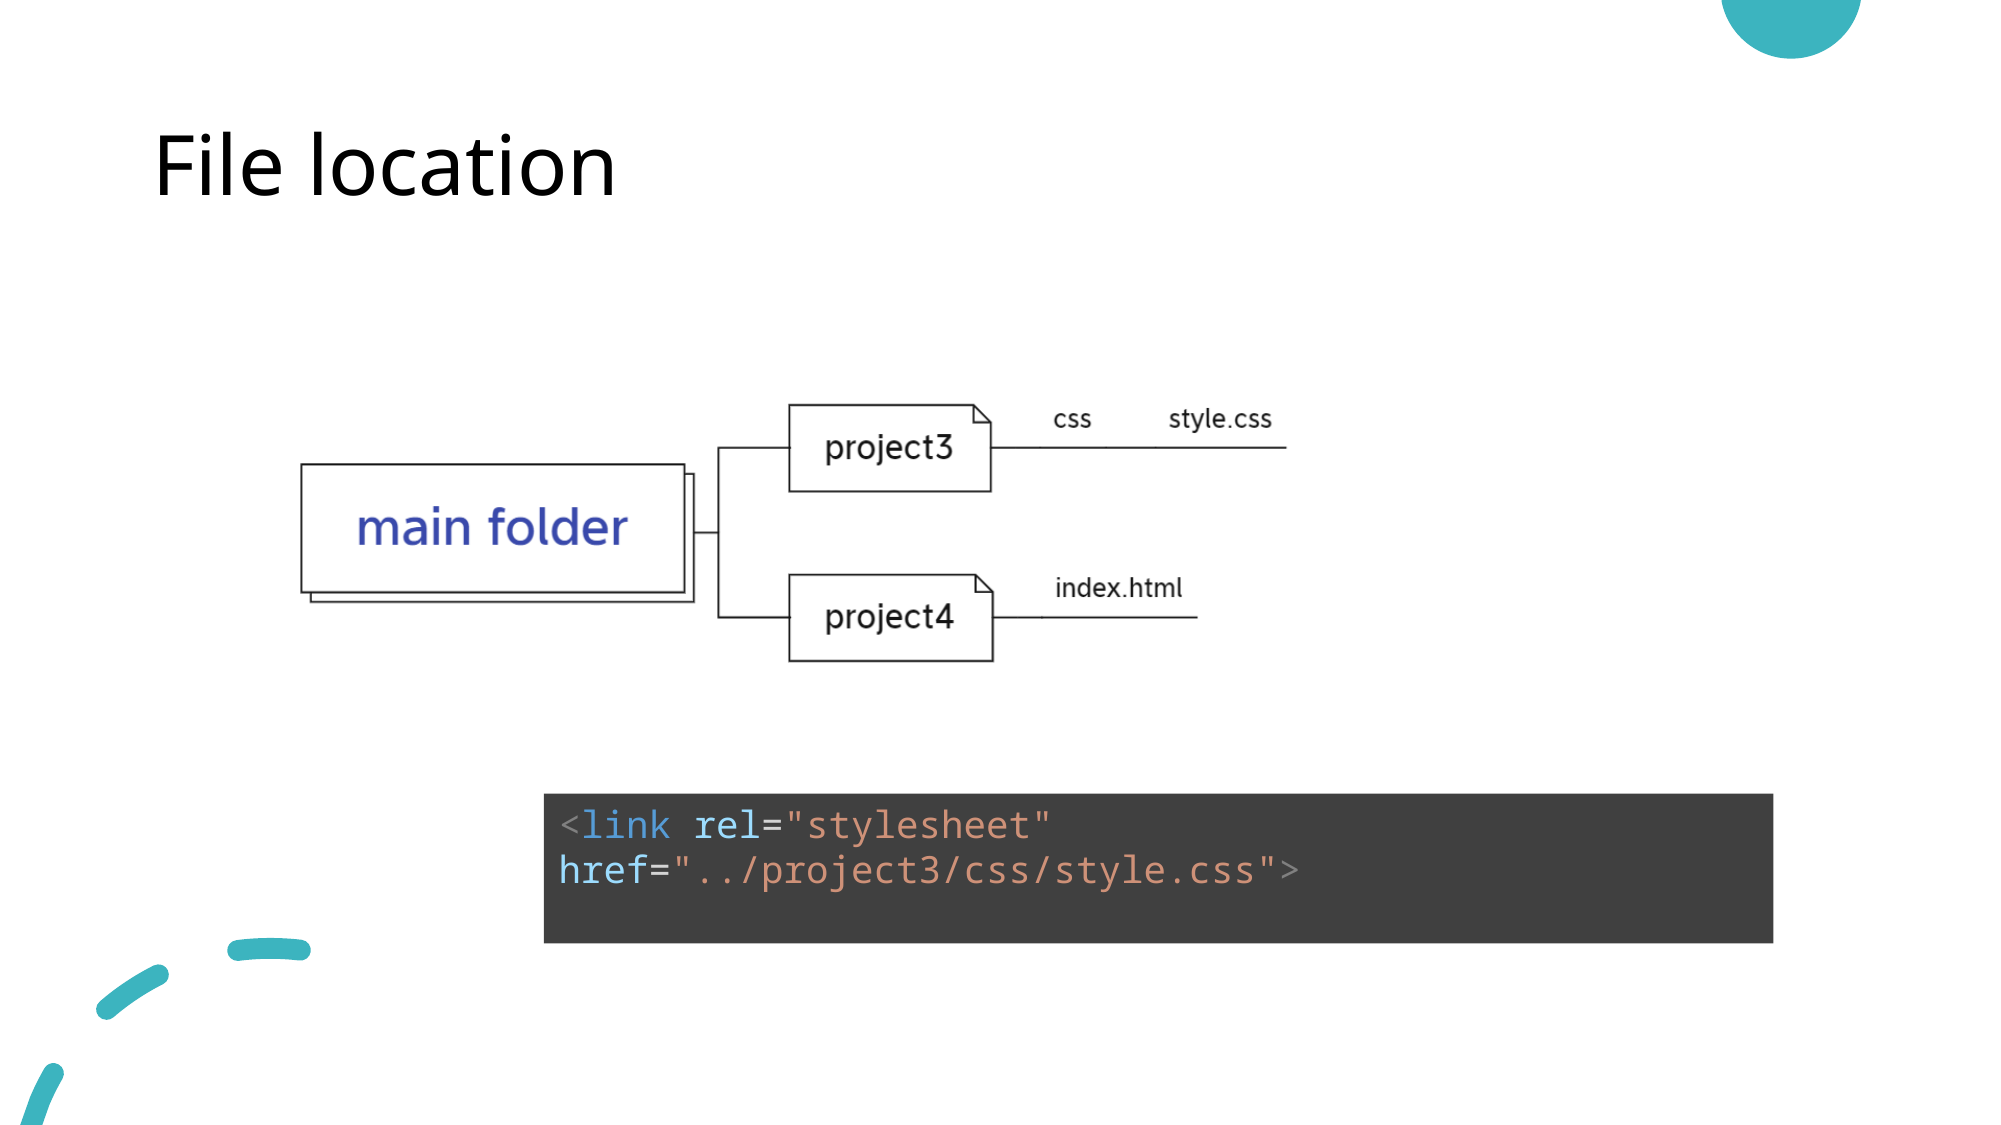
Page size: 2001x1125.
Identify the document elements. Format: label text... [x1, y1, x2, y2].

title File location [137, 59, 1863, 278]
text_box <link rel="stylesheet" href="../project3/css/style.css"> [543, 793, 1774, 944]
picture [243, 245, 1357, 759]
